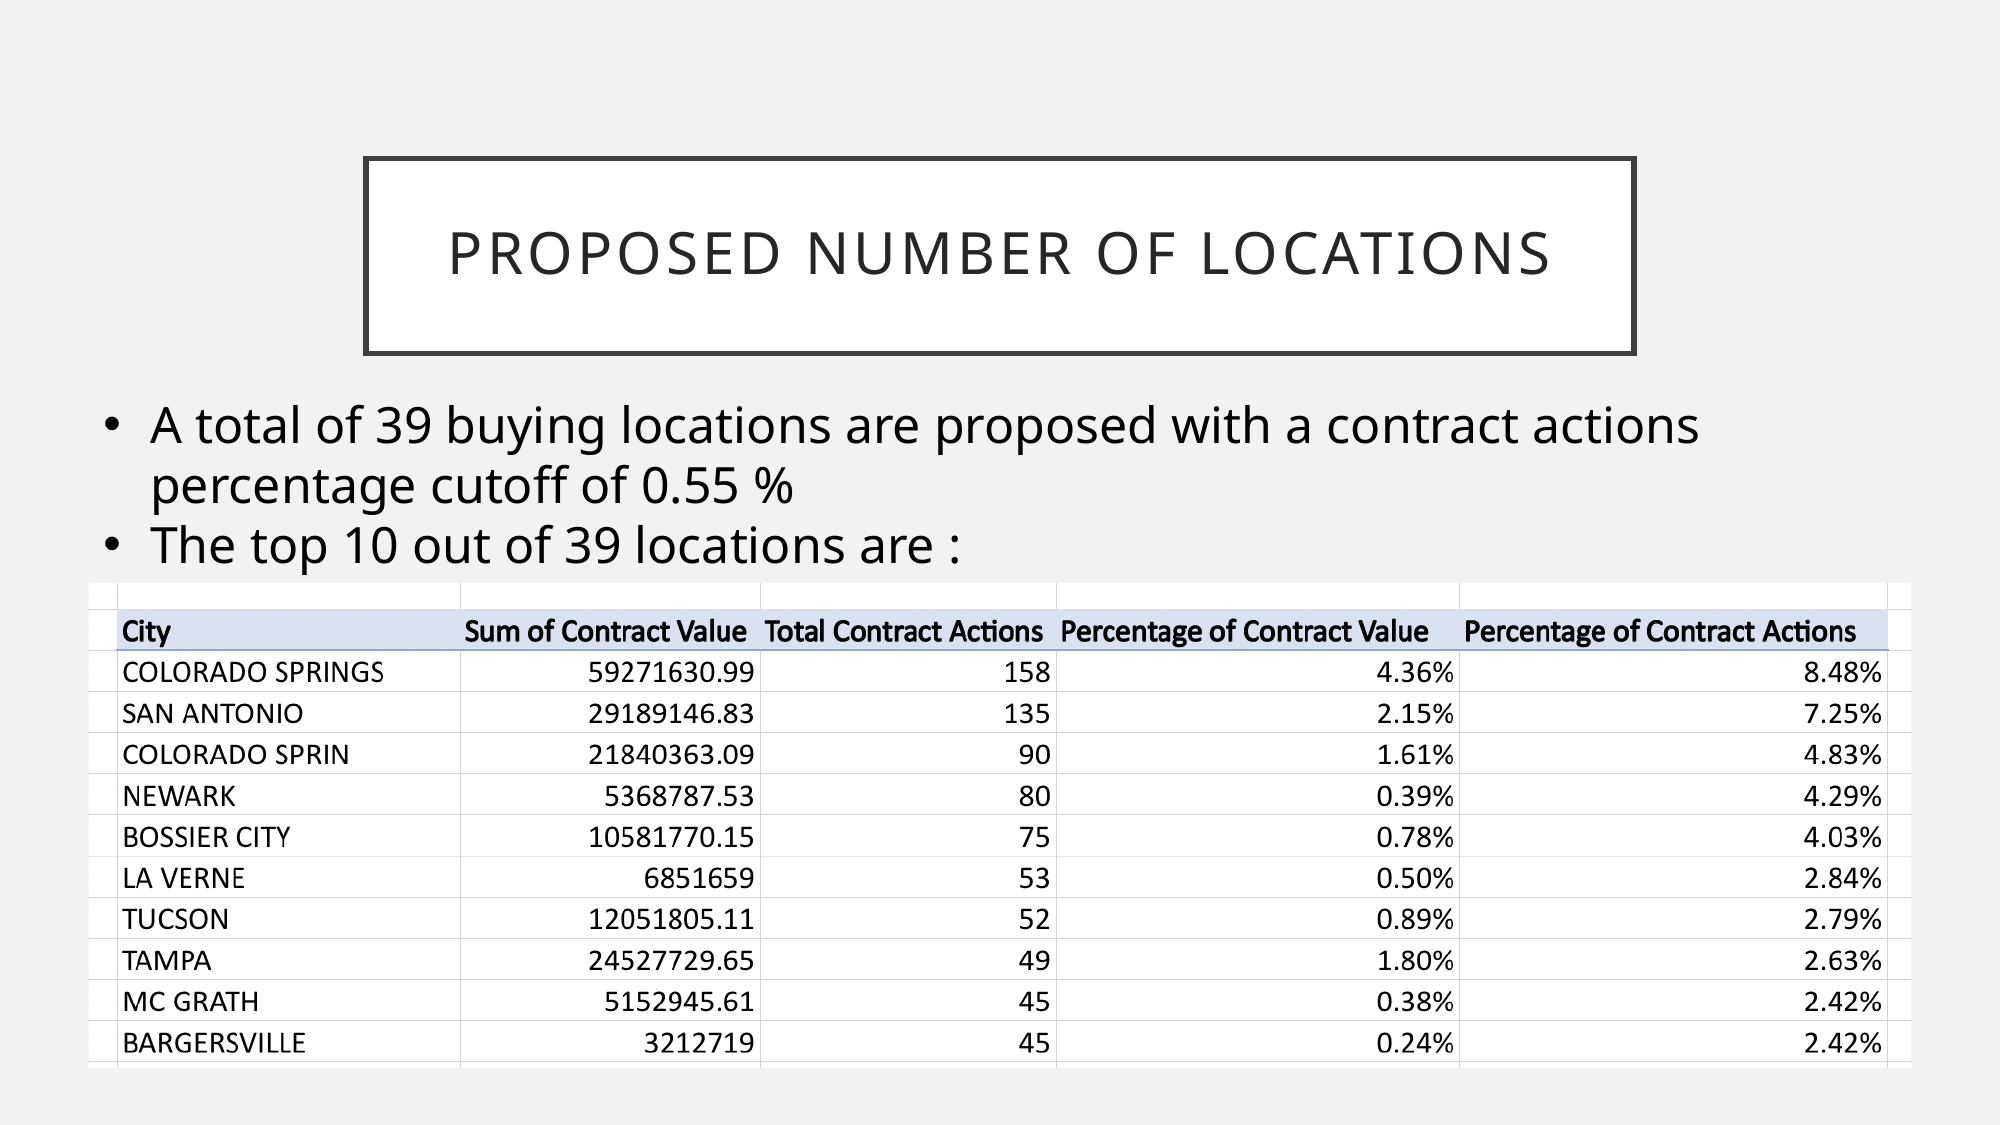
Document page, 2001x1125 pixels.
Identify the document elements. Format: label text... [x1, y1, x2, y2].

text_box A total of 39 buying locations are proposed with a contract actions percentage cutoff of 0.55 % The top 10 out of 39 locations are : [88, 386, 1756, 581]
title Proposed number of locations [363, 156, 1637, 356]
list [88, 583, 1912, 1068]
